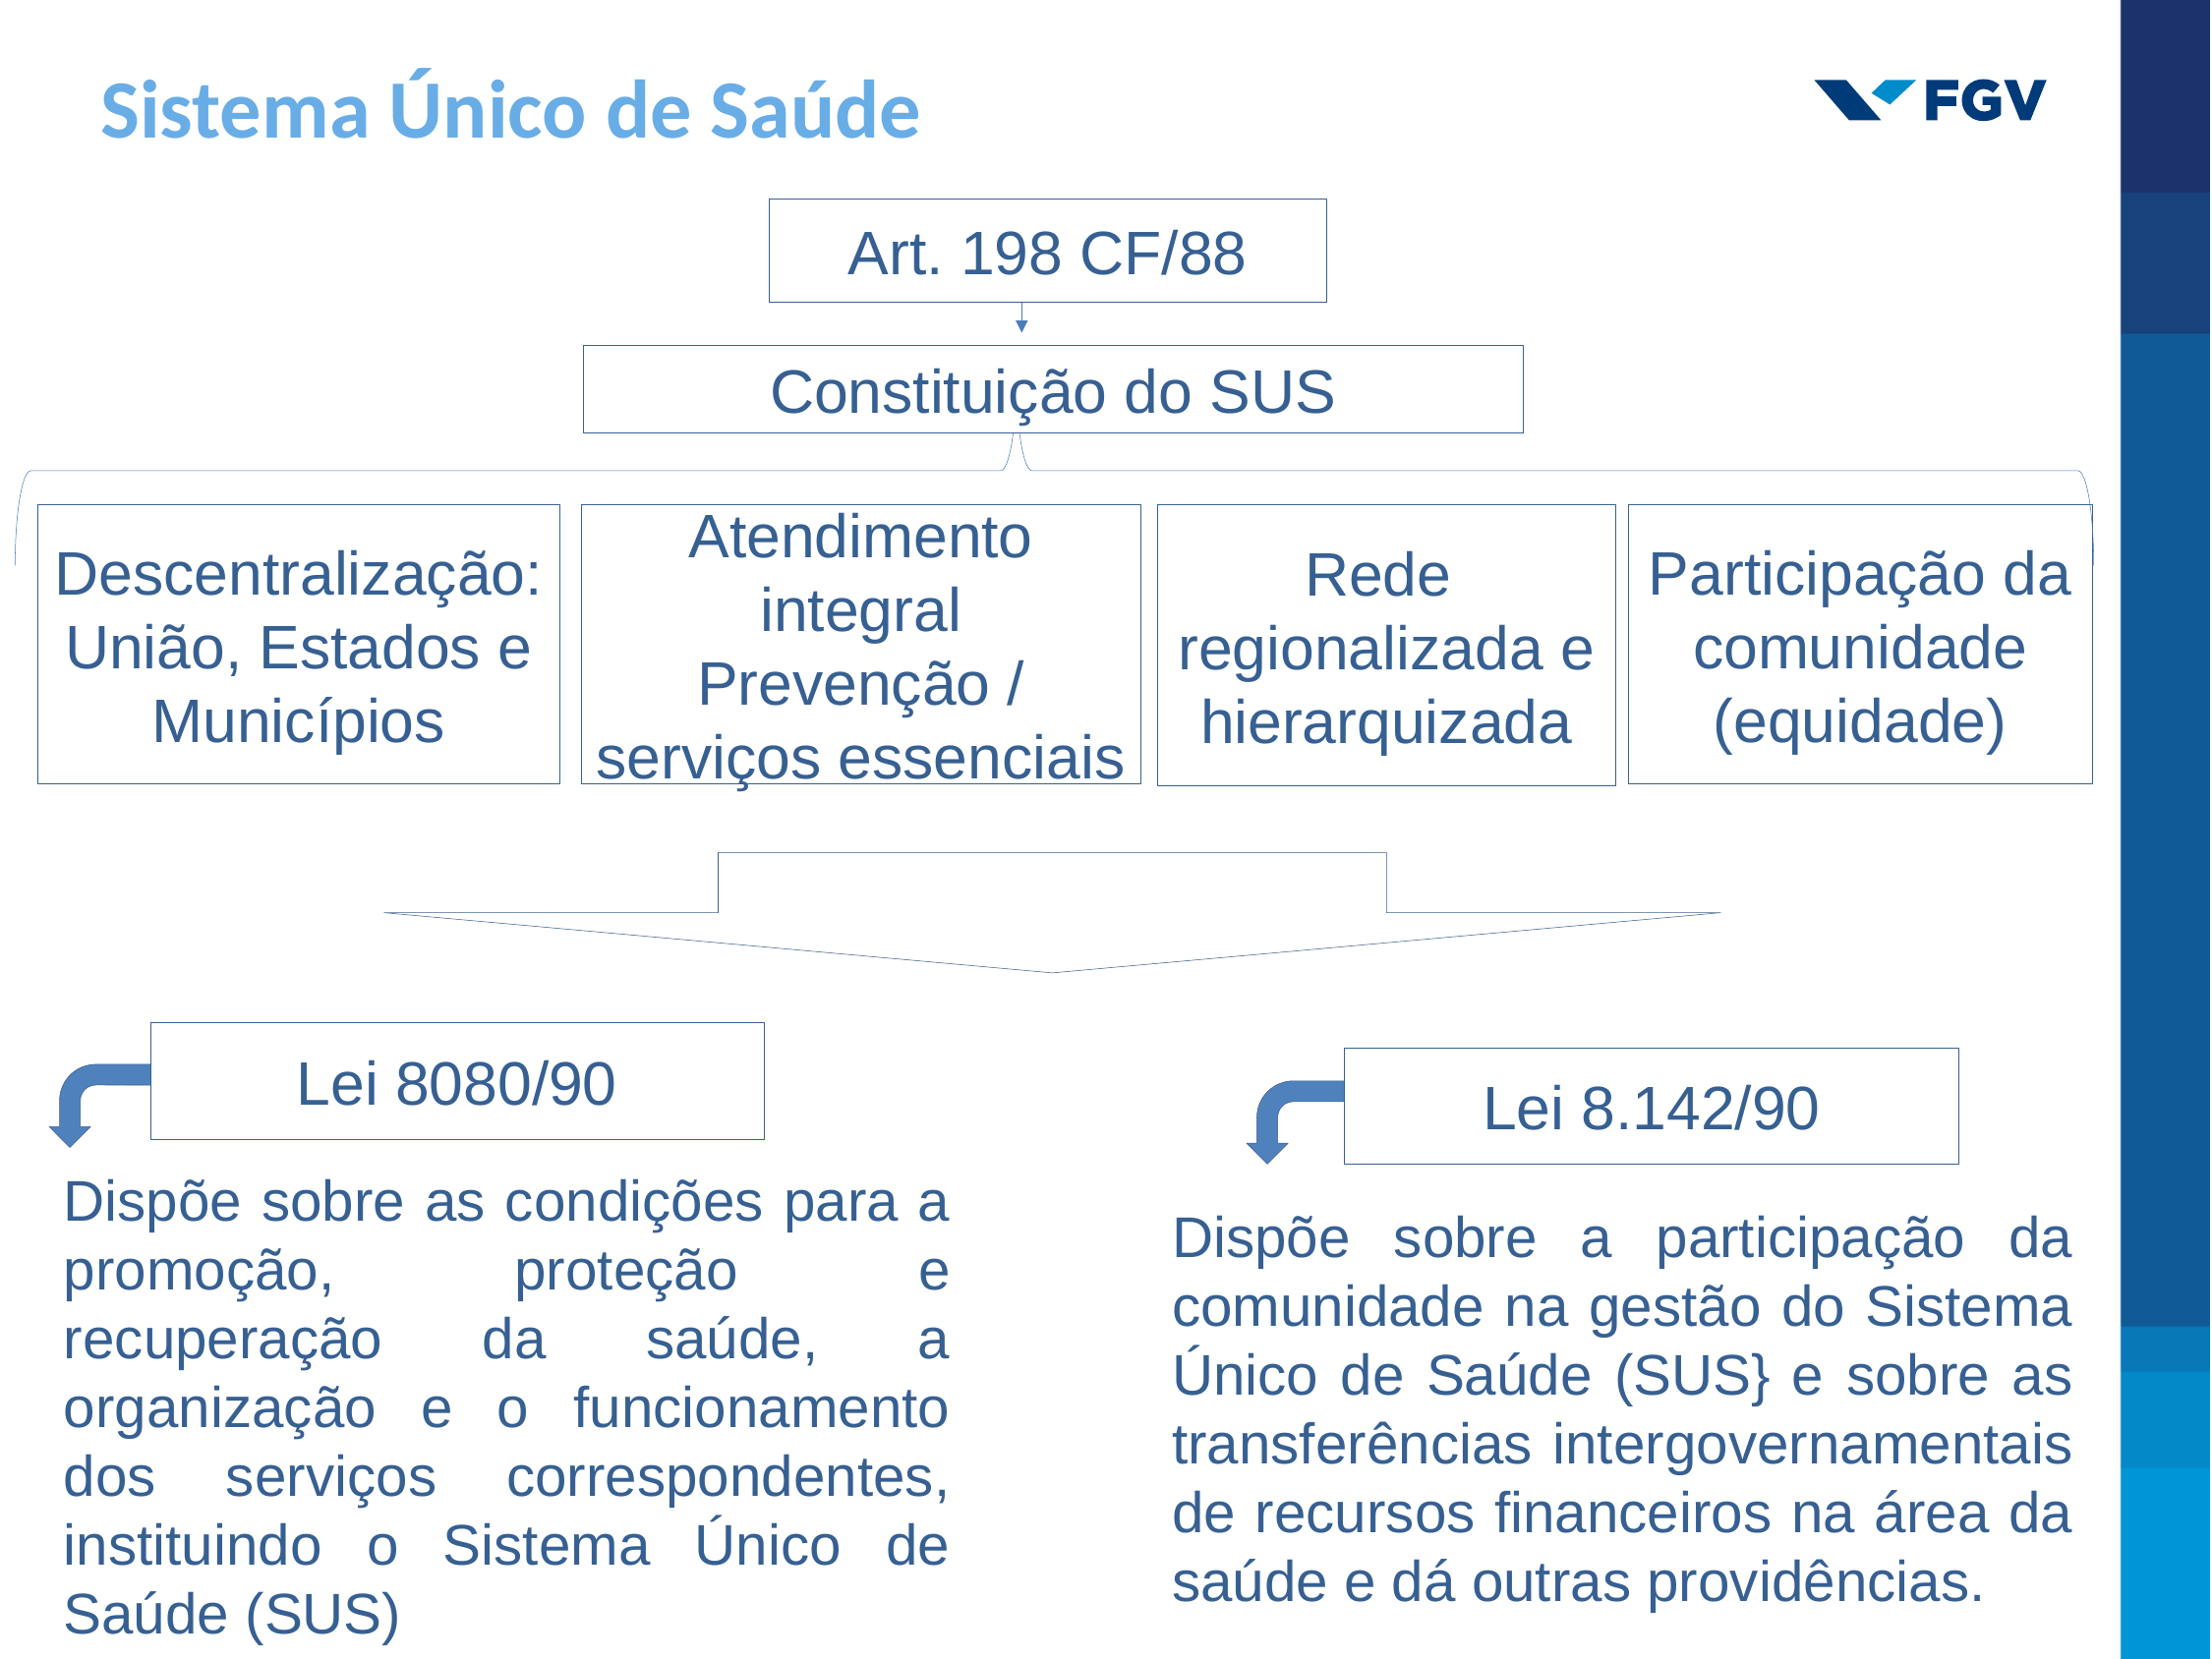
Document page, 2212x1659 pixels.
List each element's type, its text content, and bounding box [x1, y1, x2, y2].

text_box Lei 8.142/90 [1343, 1046, 1961, 1166]
picture [2, 0, 2210, 1659]
text_box Rede regionalizada e hierarquizada [1155, 502, 1618, 787]
text_box Lei 8080/90 [148, 1020, 766, 1141]
text_box Art. 198 CF/88 [767, 197, 1329, 304]
text_box Constituição do SUS [582, 343, 1525, 434]
text_box Participação da comunidade (equidade) [1626, 566, 2094, 785]
text_box Dispõe sobre a participação da comunidade na gestão do Sistema Único de Saúde (SUS} e sobre as transferências intergovernamentais de recursos financeiros na área da saúde e dá outras providências. [1157, 1192, 2089, 1621]
text_box [47, 1061, 148, 1150]
text_box Descentralização: União, Estados e Municípios [35, 566, 562, 785]
text_box [381, 850, 1723, 975]
list Sistema Único de Saúde [86, 52, 1653, 157]
text_box Dispõe sobre as condições para a promoção, proteção e recuperação da saúde, a organização e o funcionamento dos serviços correspondentes, instituindo o Sistema Único de Saúde (SUS) [48, 1156, 965, 1653]
text_box [14, 434, 2095, 566]
text_box Atendimento integral Prevenção / serviços essenciais [579, 566, 1142, 785]
text_box [1244, 1078, 1343, 1167]
